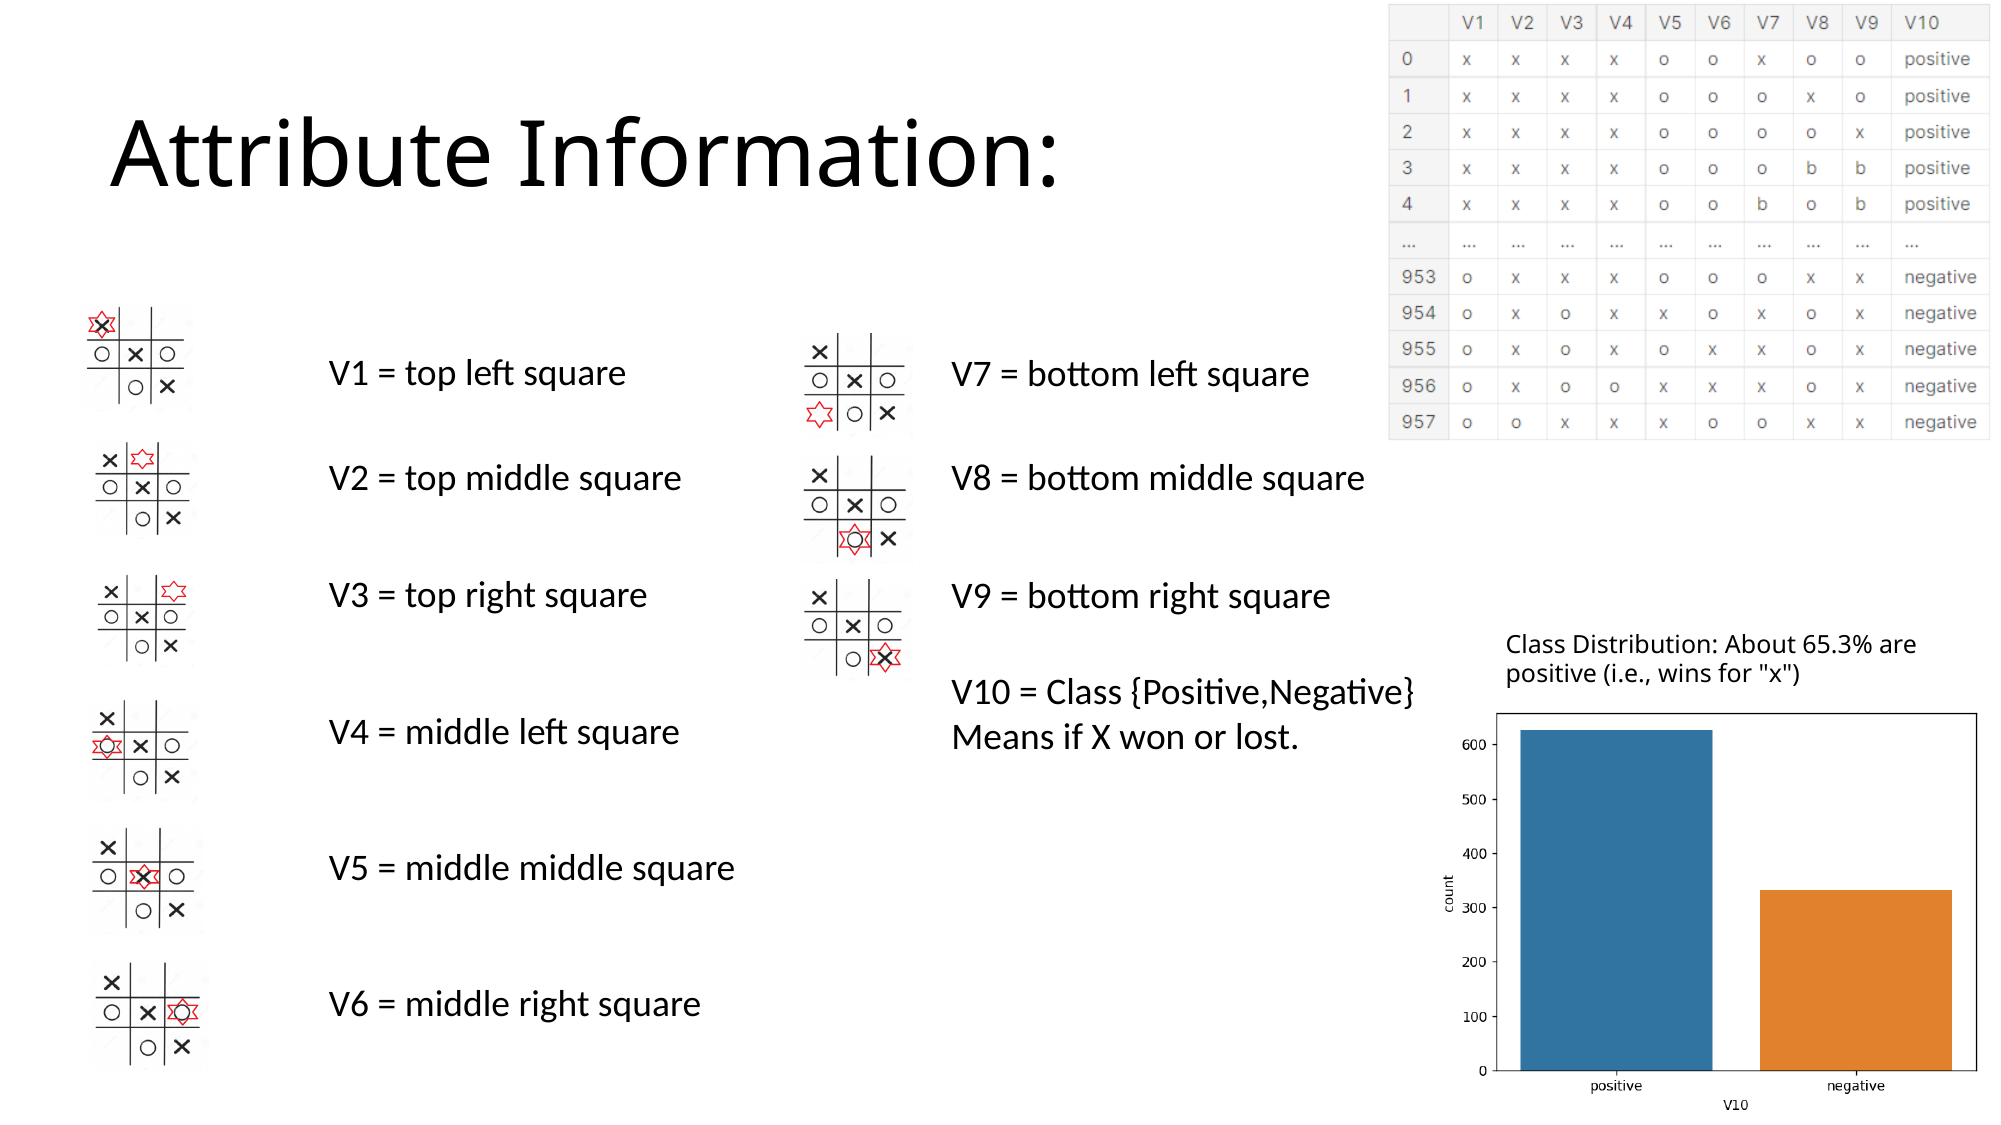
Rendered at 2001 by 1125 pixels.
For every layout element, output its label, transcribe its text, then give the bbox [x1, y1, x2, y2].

text_box V5 = middle middle square [314, 835, 777, 896]
picture [87, 699, 199, 804]
text_box Class Distribution: About 65.3% are positive (i.e., wins for "x") [1490, 620, 1985, 696]
text_box V10 = Class {Positive,Negative} Means if X won or lost. [936, 659, 1719, 765]
picture [91, 960, 209, 1070]
picture [87, 827, 204, 934]
title Attribute Information: [94, 47, 1385, 266]
text_box V6 = middle right square [314, 971, 777, 1032]
text_box V3 = top right square [314, 562, 777, 623]
picture [1432, 699, 1999, 1118]
picture [800, 454, 913, 564]
text_box V8 = bottom middle square [936, 445, 1400, 506]
text_box V4 = middle left square [314, 699, 777, 759]
text_box V1 = top left square [314, 340, 777, 400]
picture [91, 440, 197, 539]
picture [81, 304, 193, 413]
text_box V2 = top middle square [314, 445, 777, 506]
text_box V7 = bottom left square [936, 341, 1385, 402]
picture [94, 574, 194, 667]
picture [1385, 0, 1995, 445]
text_box V9 = bottom right square [936, 563, 1400, 624]
picture [801, 579, 913, 681]
picture [801, 333, 913, 437]
